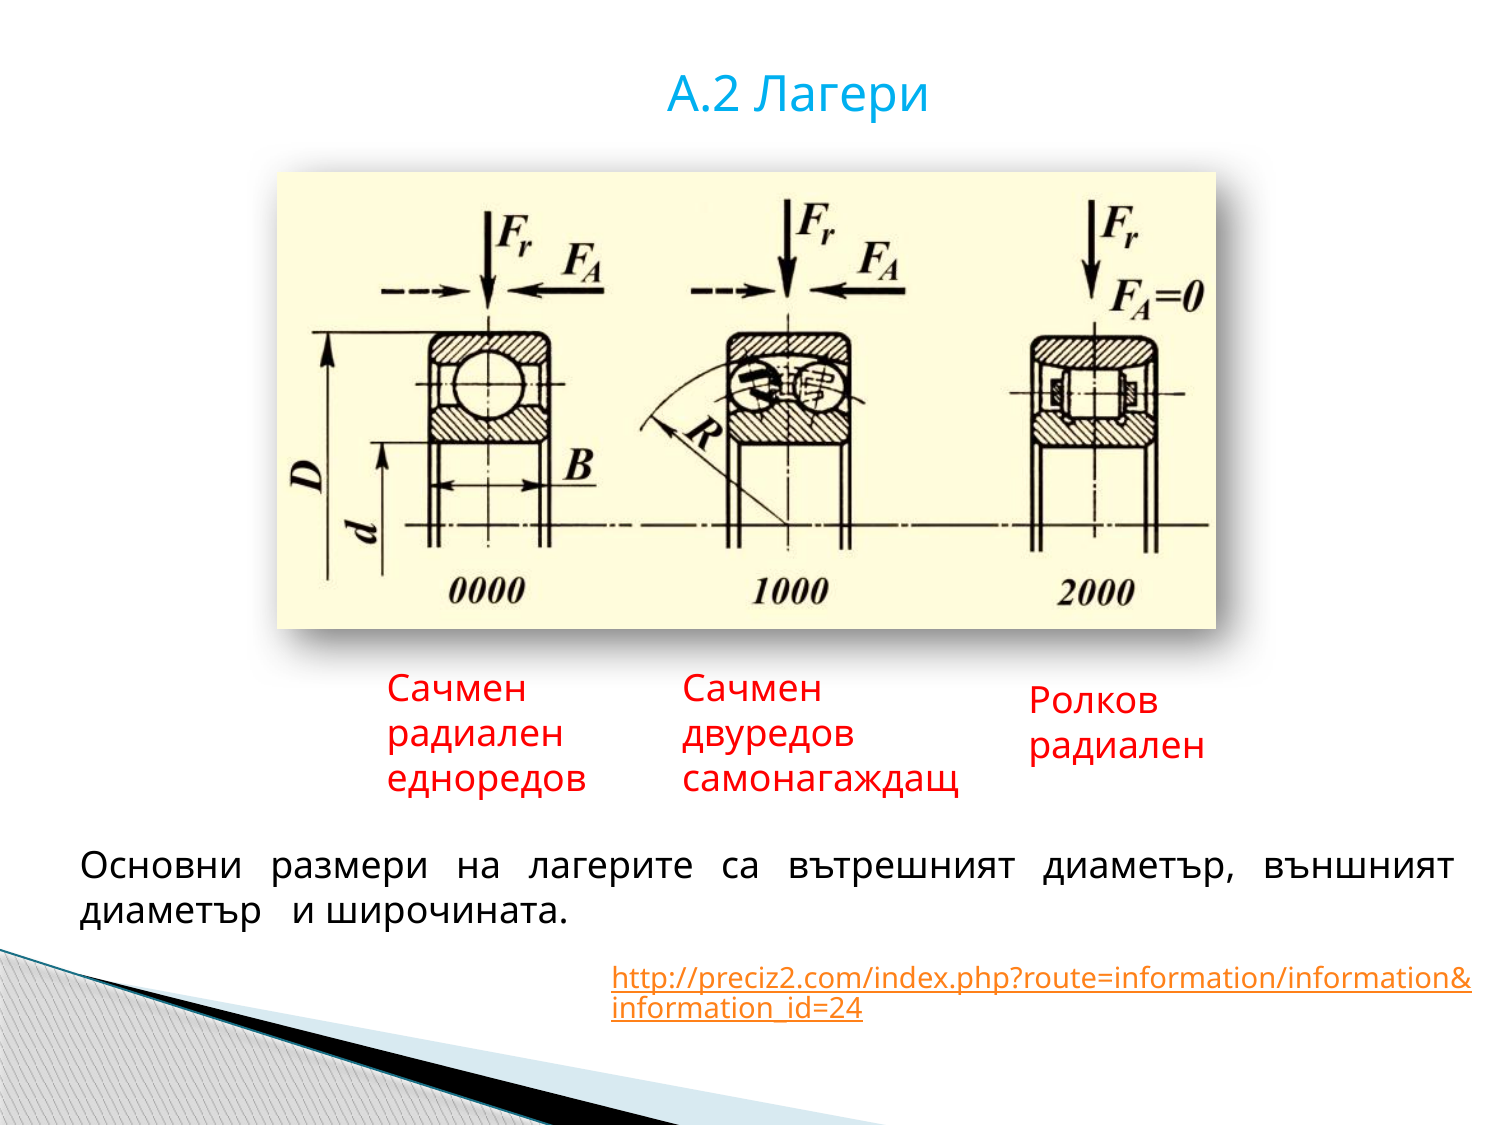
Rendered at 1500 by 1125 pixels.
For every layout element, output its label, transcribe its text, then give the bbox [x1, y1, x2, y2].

text_box Сачмен двуредов самонагаждащ [667, 656, 980, 807]
list А.2 Лагери [117, 53, 1463, 149]
text_box Сачмен радиален едноредов [371, 656, 667, 807]
text_box Основни размери на лагерите са вътрешният диаметър, външният диаметър и широчината. [64, 834, 1471, 939]
text_box Ролков радиален [1013, 668, 1231, 774]
picture [277, 172, 1216, 630]
text_box http://preciz2.com/index.php?route=information/information&information_id=24 [596, 952, 1495, 1042]
